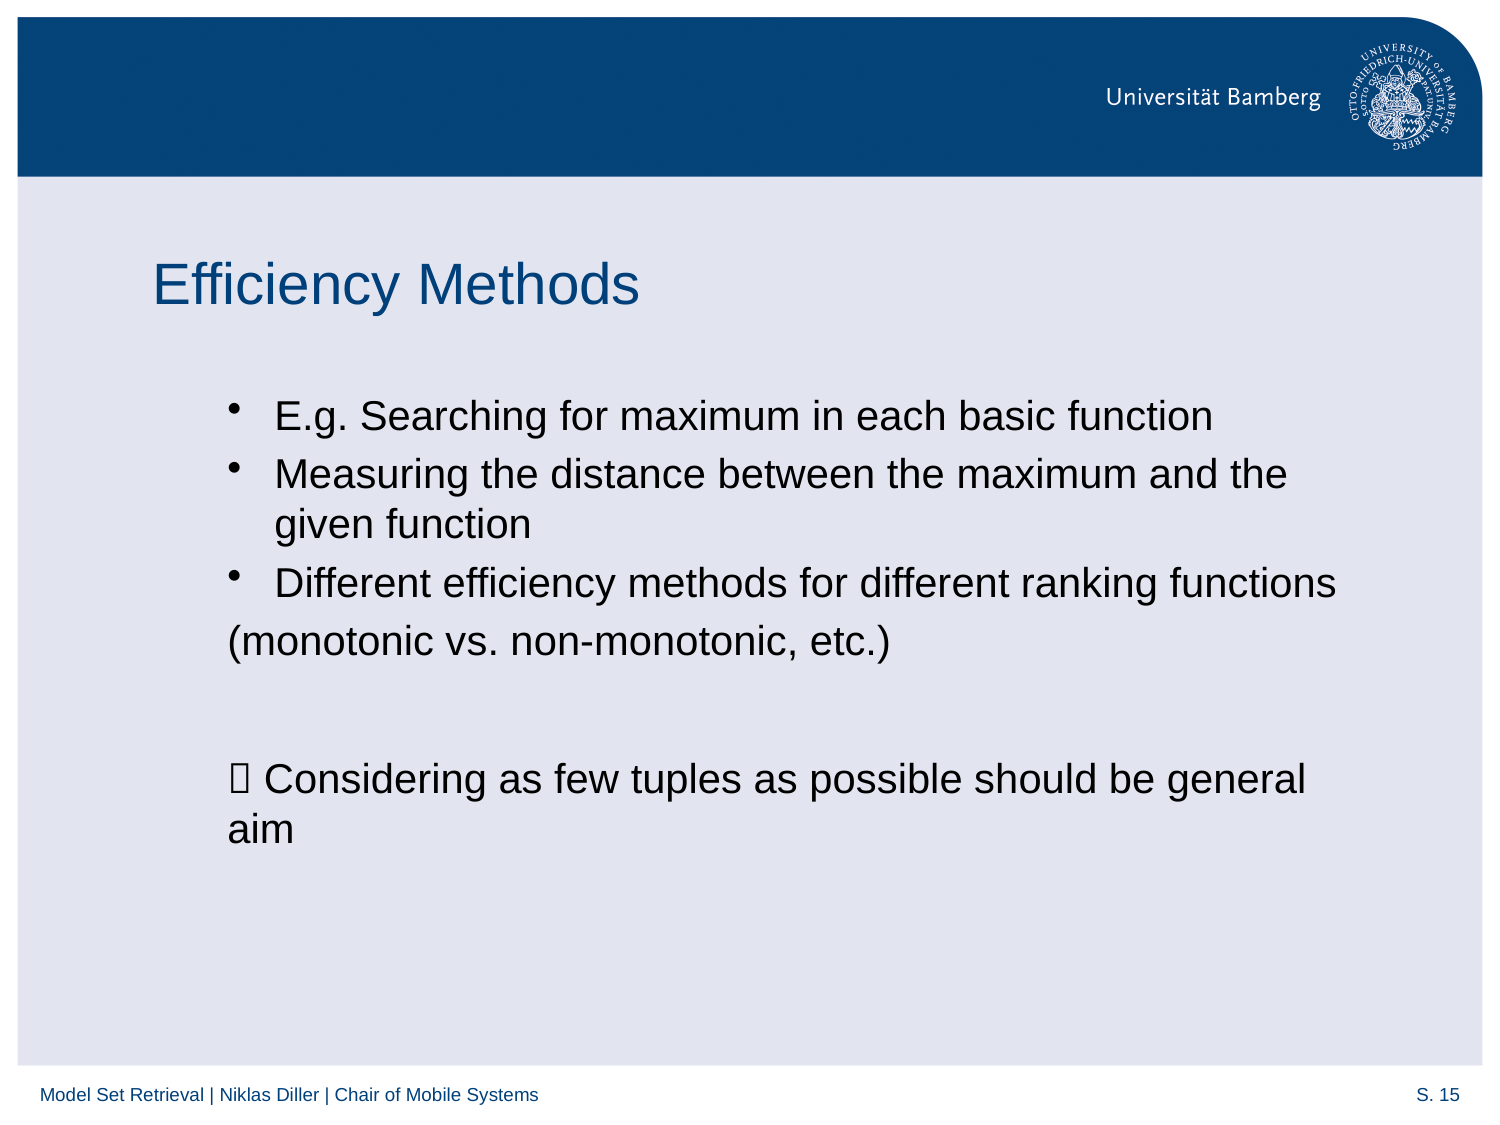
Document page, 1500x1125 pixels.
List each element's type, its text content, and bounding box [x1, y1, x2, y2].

list E.g. Searching for maximum in each basic function Measuring the distance between the maximum and the given function Different efficiency methods for different ranking functions (monotonic vs. non-monotonic, etc.)  Considering as few tuples as possible should be general aim [137, 381, 1363, 965]
title Efficiency Methods [137, 187, 1363, 375]
picture [0, 0, 1500, 1125]
